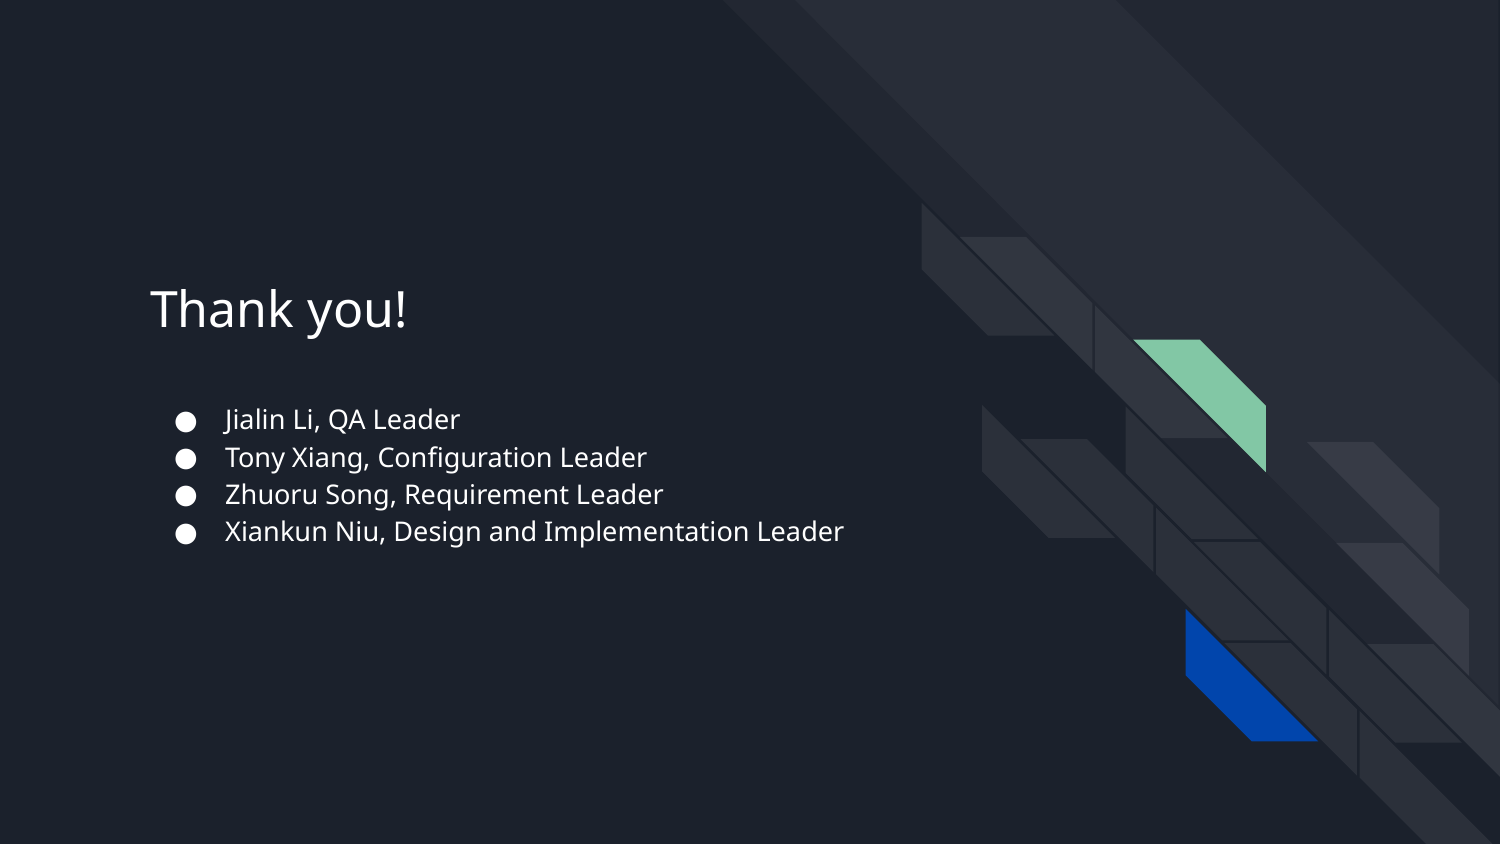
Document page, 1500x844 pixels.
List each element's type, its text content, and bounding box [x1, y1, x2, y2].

title Thank you! Jialin Li, QA Leader Tony Xiang, Configuration Leader Zhuoru Song, Requirement Leader Xiankun Niu, Design and Implementation Leader [135, 142, 888, 720]
